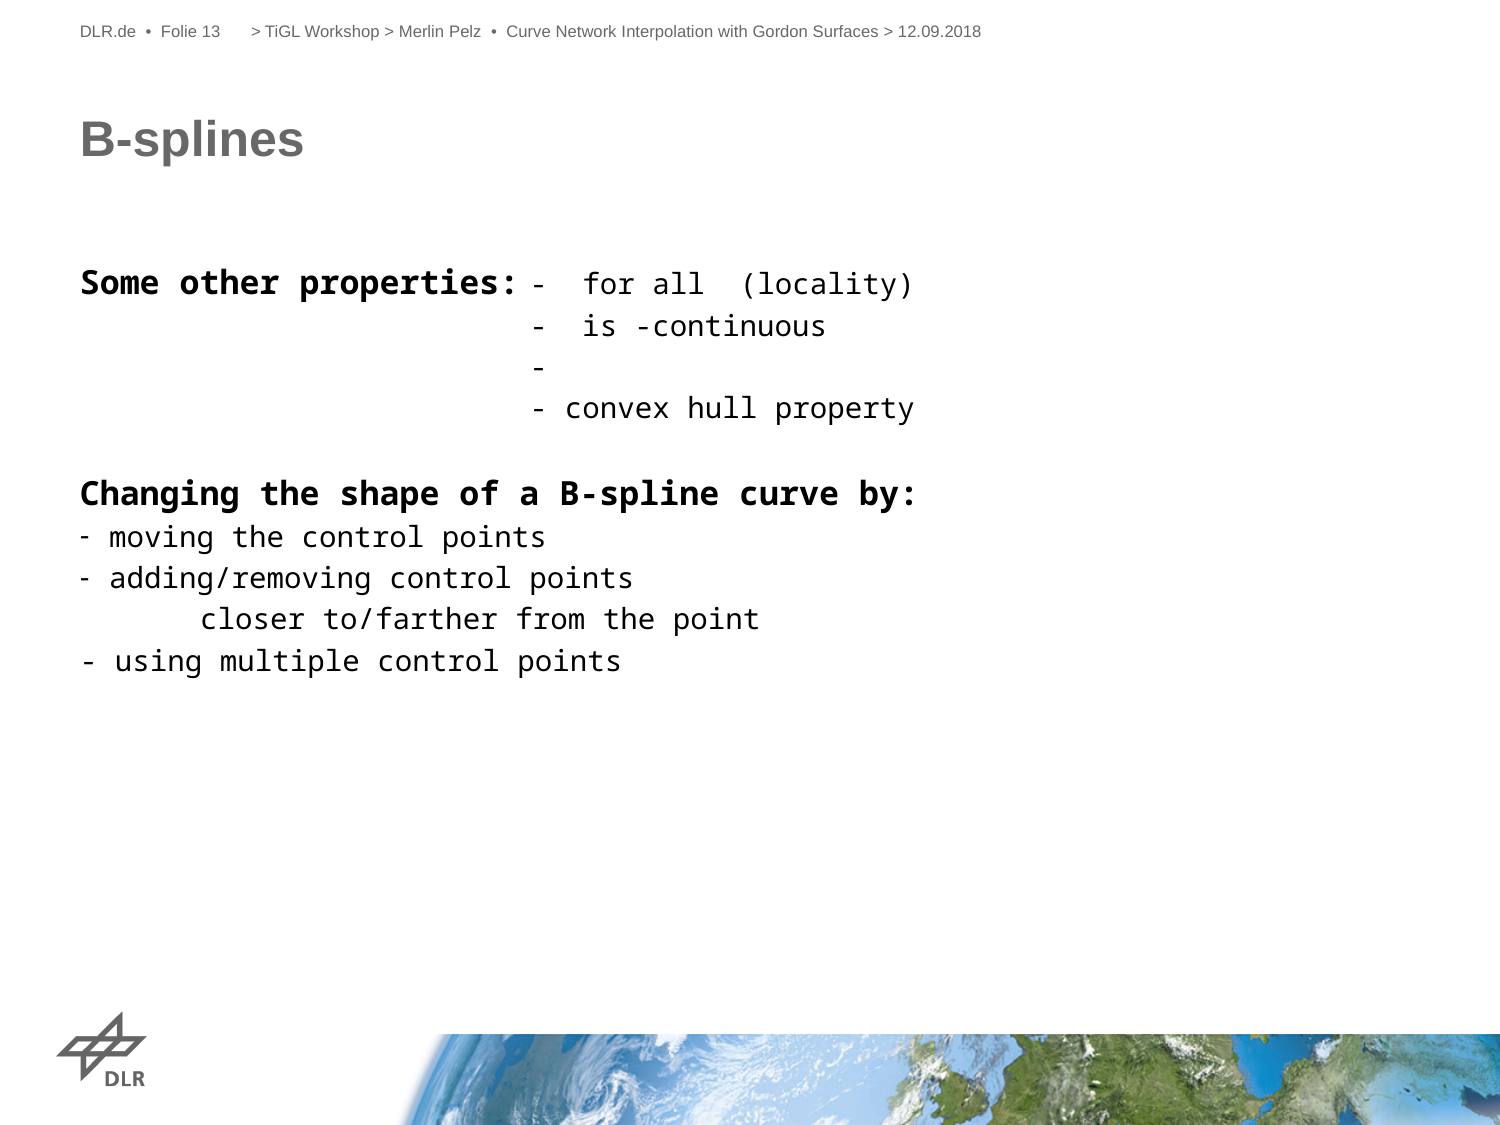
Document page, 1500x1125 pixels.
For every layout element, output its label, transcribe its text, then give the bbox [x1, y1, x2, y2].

slide_number DLR.de • Folie 13 [79, 20, 251, 45]
title B-splines [79, 106, 1421, 228]
picture [0, 1007, 1500, 1125]
footer > TiGL Workshop > Merlin Pelz • Curve Network Interpolation with Gordon Surfaces > 12.09.2018 [251, 20, 1421, 45]
